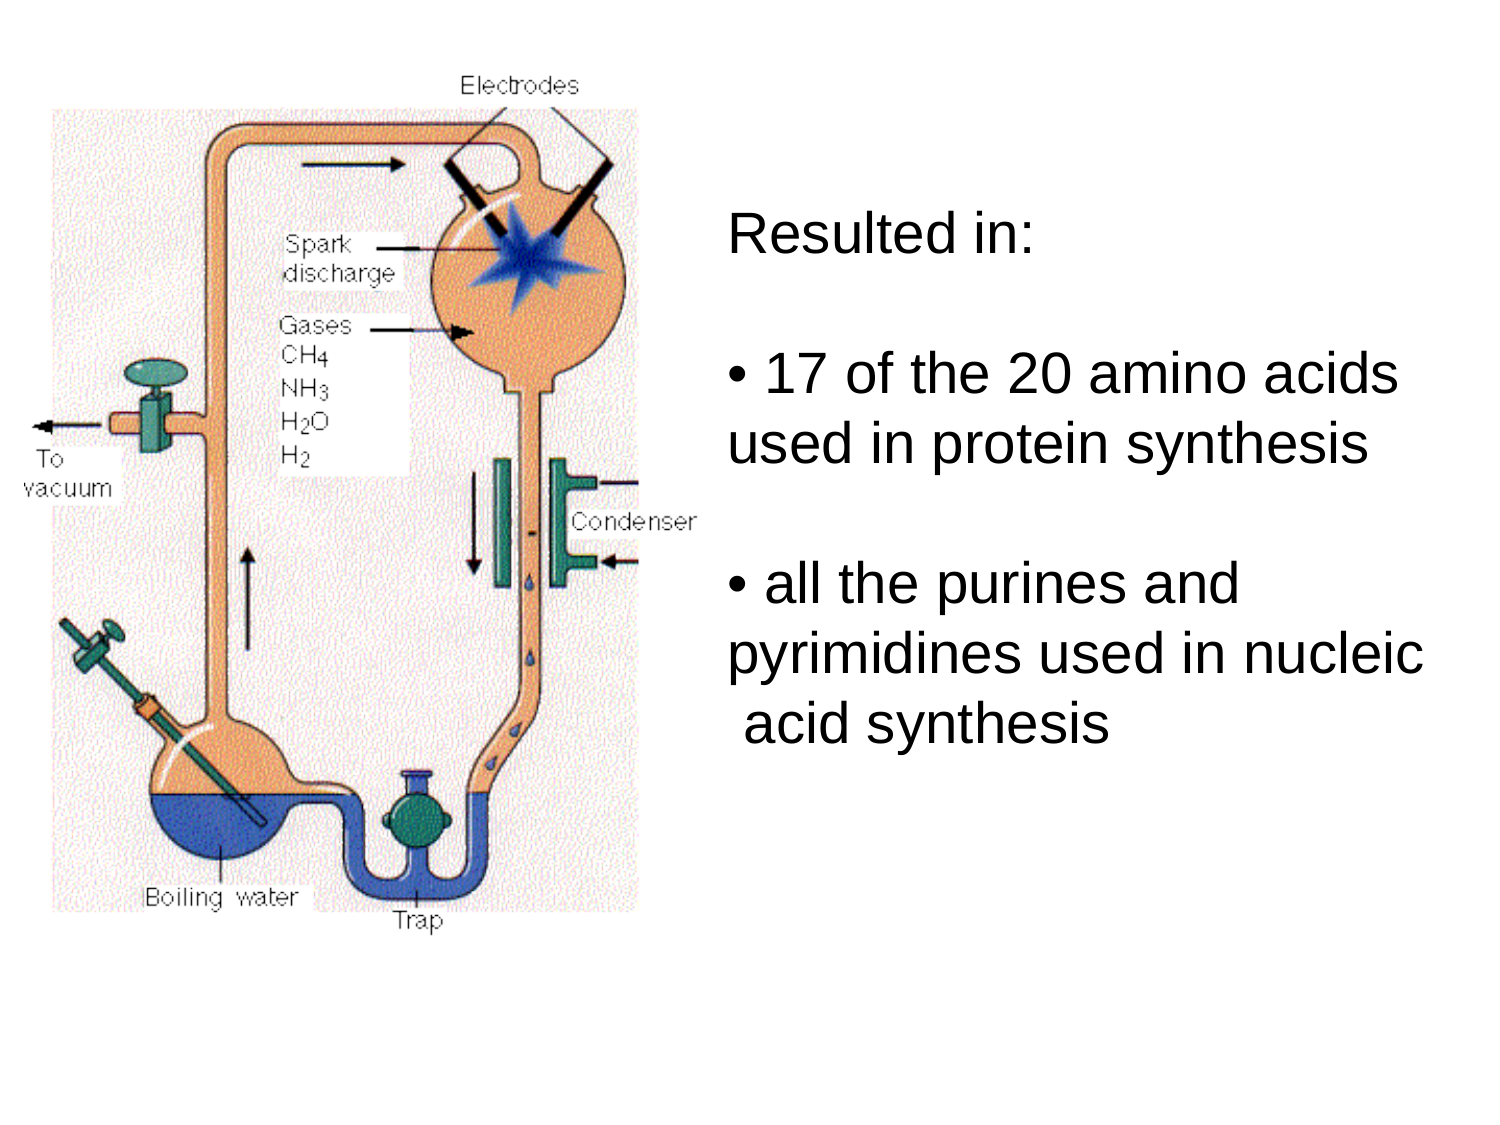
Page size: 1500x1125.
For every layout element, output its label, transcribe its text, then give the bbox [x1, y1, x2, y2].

text_box Resulted in: • 17 of the 20 amino acids used in protein synthesis • all the purines and pyrimidines used in nucleic acid synthesis [712, 187, 1441, 762]
picture [24, 74, 701, 938]
